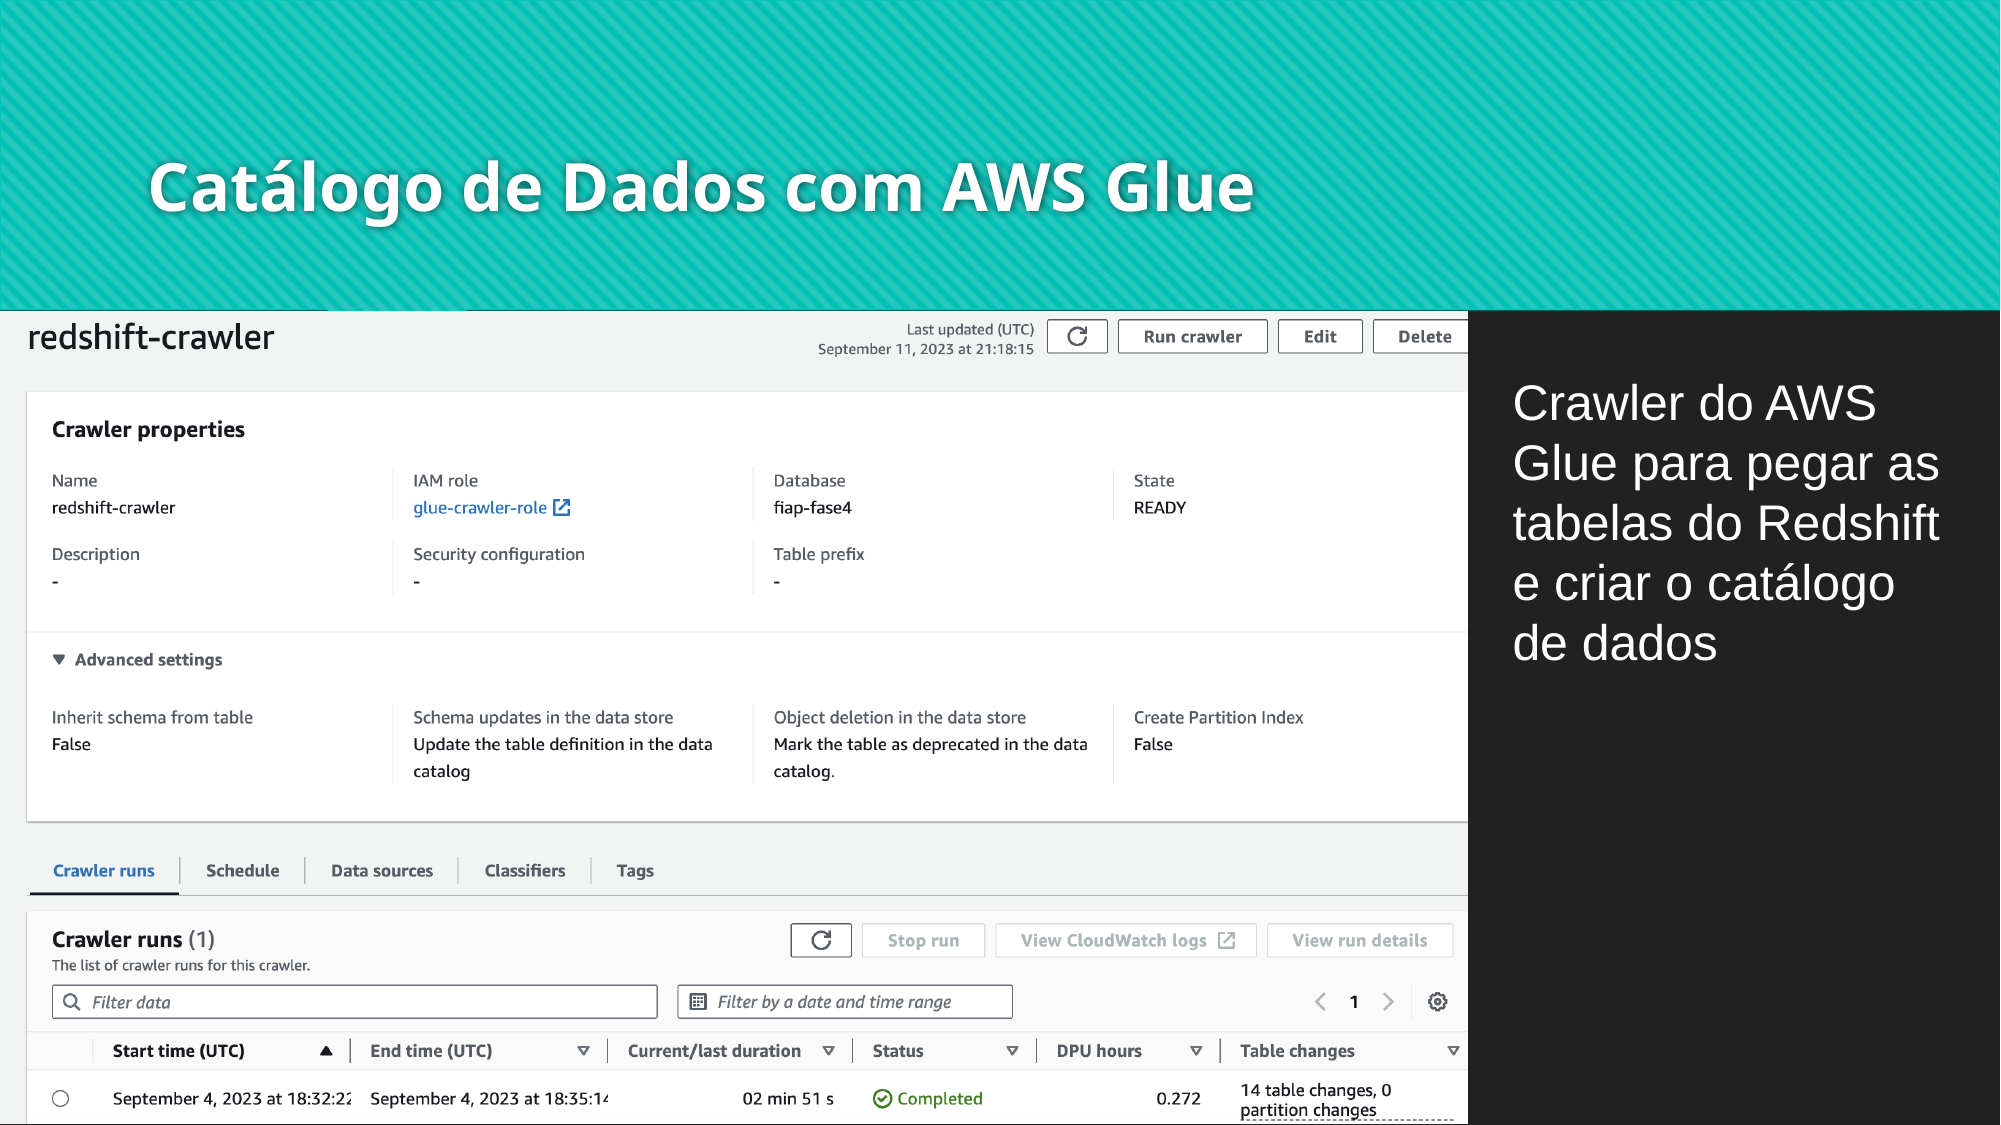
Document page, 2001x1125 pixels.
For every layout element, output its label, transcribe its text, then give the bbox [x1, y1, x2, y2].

title Catálogo de Dados com AWS Glue [132, 73, 1868, 233]
picture [0, 1, 1999, 1124]
text_box Crawler do AWS Glue para pegar as tabelas do Redshift e criar o catálogo de dados [1497, 363, 1963, 678]
